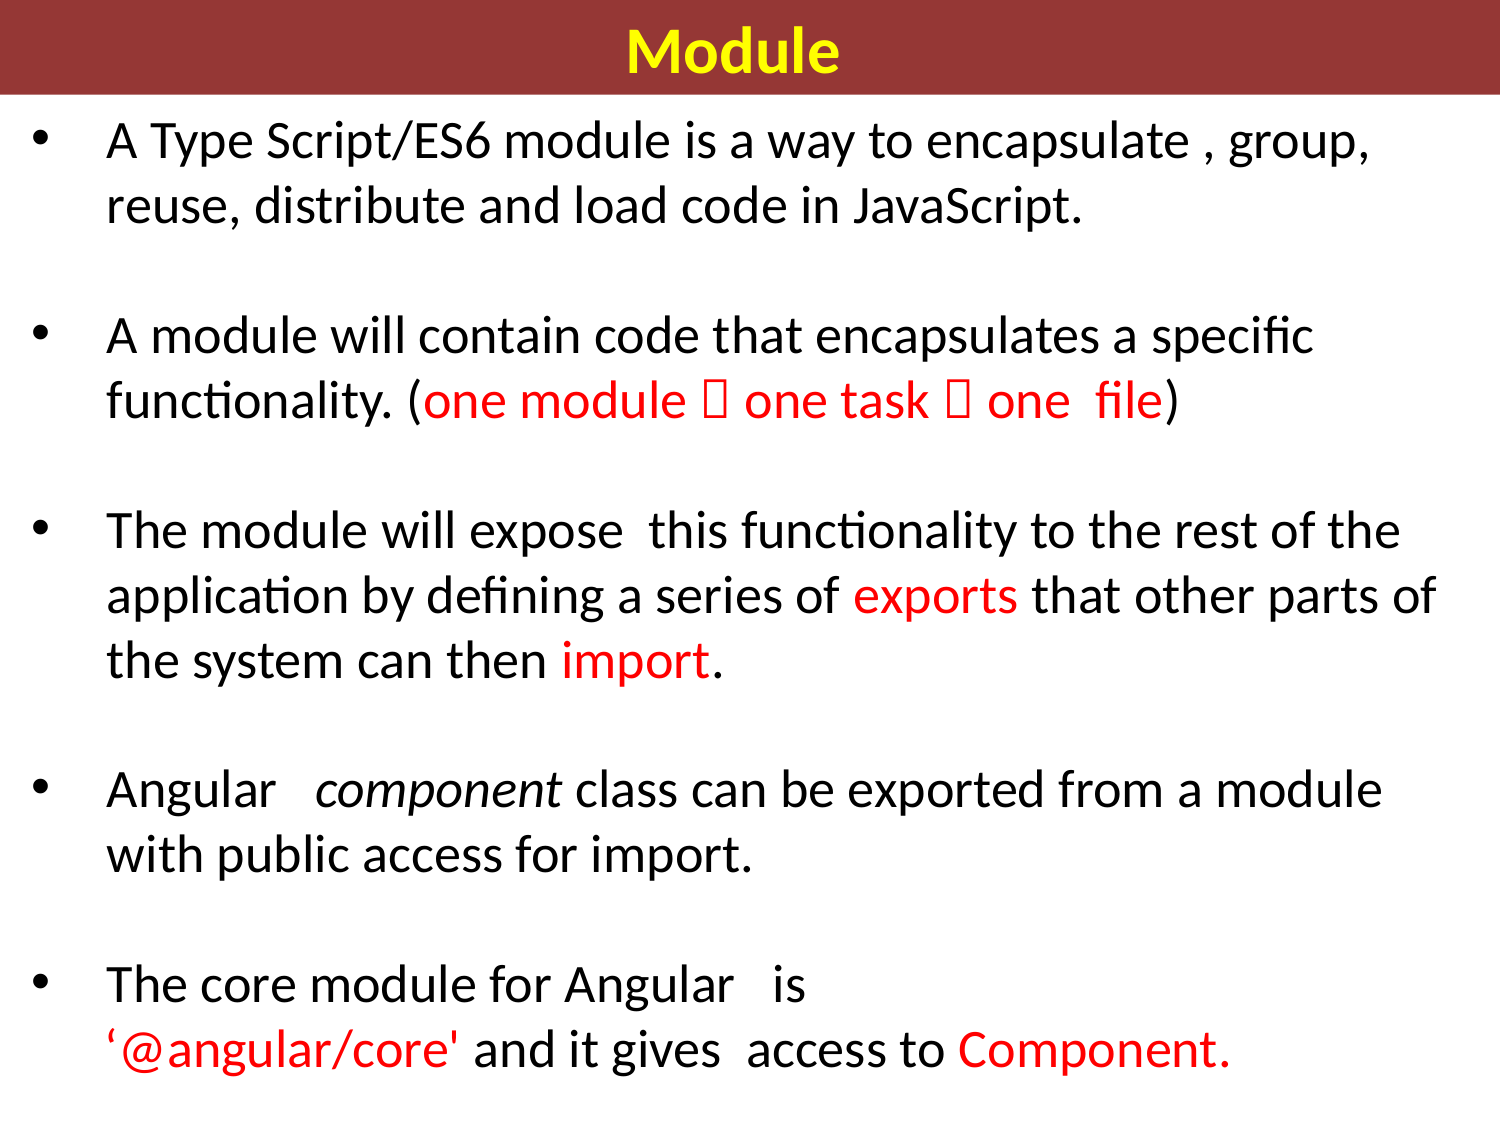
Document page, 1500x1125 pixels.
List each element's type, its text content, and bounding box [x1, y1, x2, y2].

text_box Module [0, 0, 1500, 95]
text_box A Type Script/ES6 module is a way to encapsulate , group, reuse, distribute and load code in JavaScript. A module will contain code that encapsulates a specific functionality. (one module  one task  one file) The module will expose this functionality to the rest of the application by defining a series of exports that other parts of the system can then import. Angular component class can be exported from a module with public access for import. The core module for Angular is ‘@angular/core' and it gives access to Component. [17, 96, 1500, 1086]
